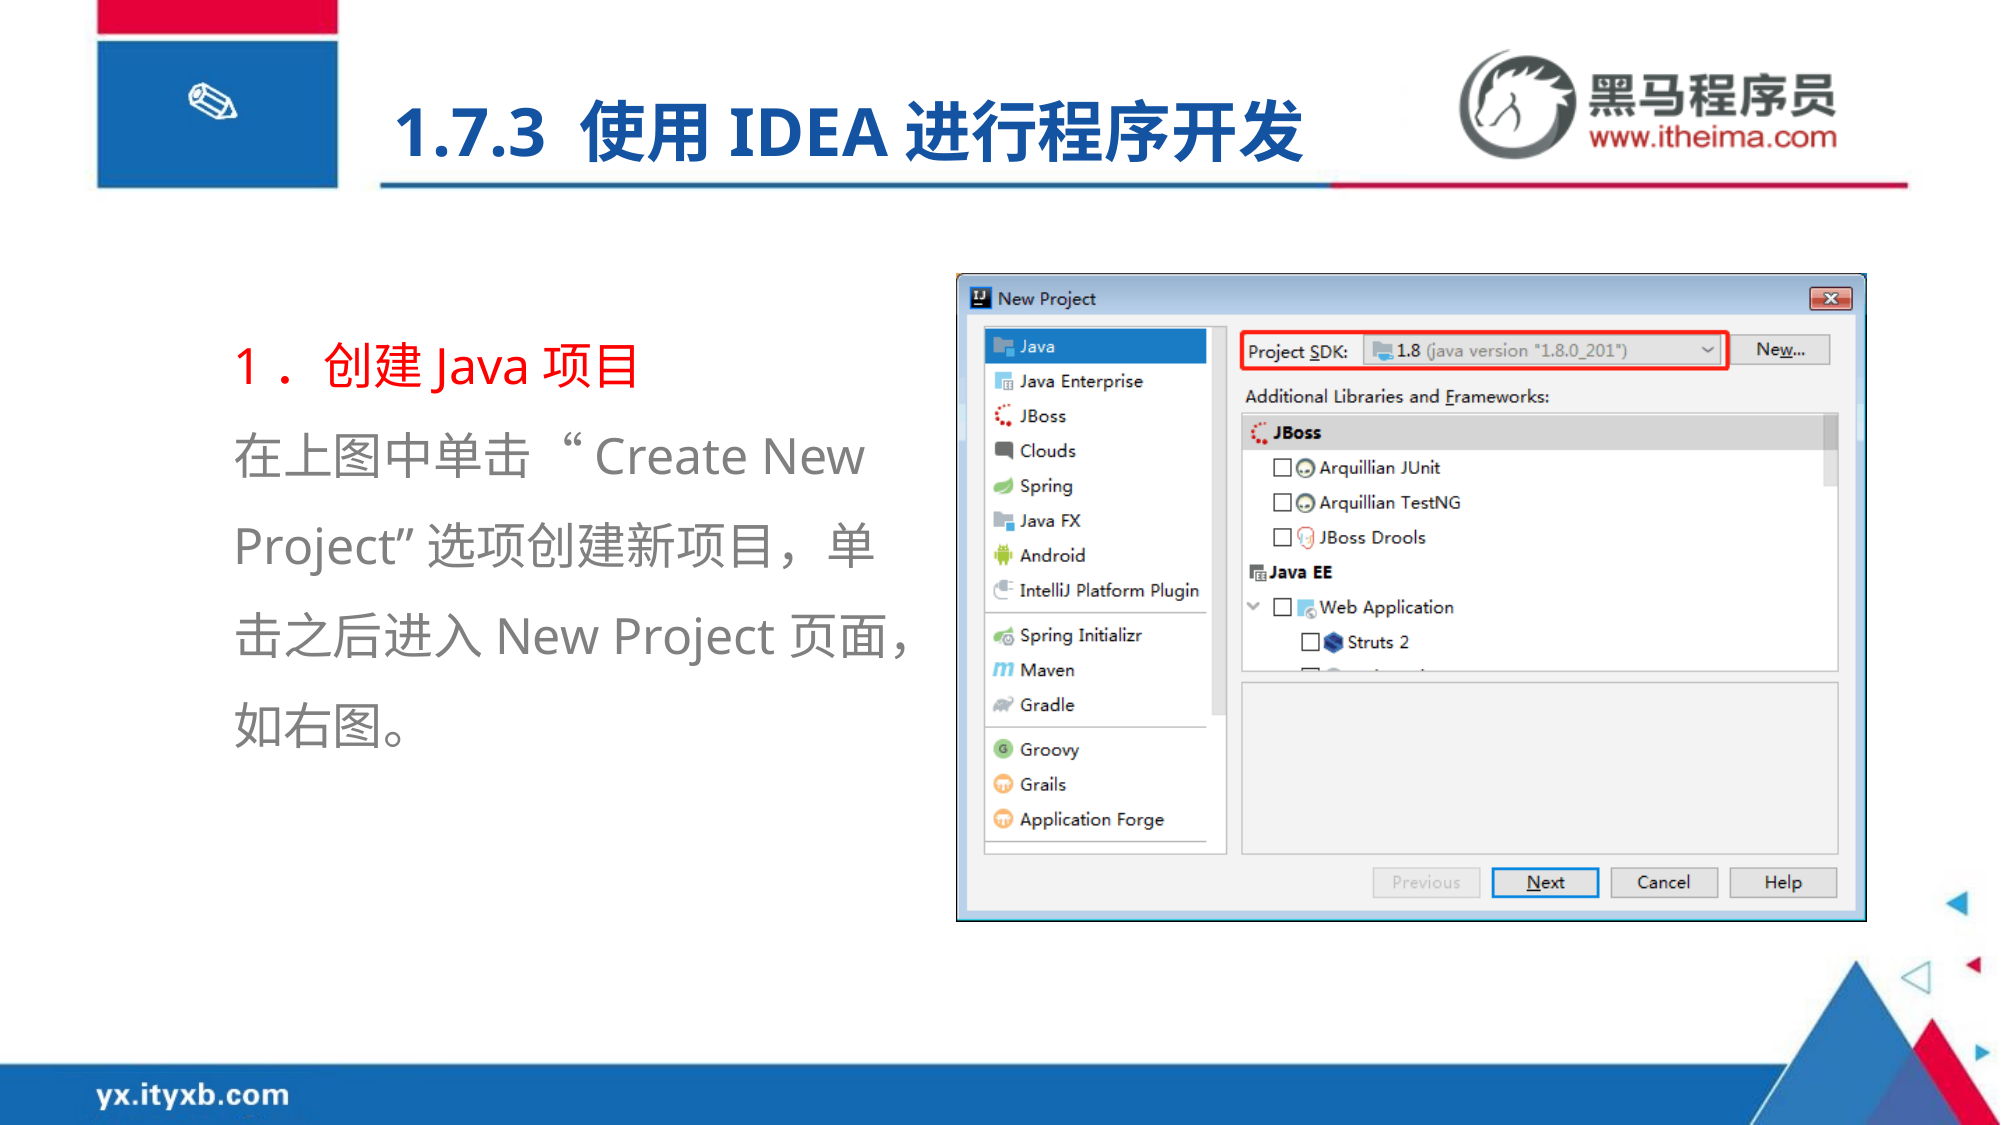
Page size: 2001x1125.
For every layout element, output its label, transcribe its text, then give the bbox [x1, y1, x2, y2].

text_box 1.7.3 使用IDEA进行程序开发 [379, 82, 1320, 177]
text_box 1．创建Java项目 在上图中单击“Create New Project”选项创建新项目，单击之后进入New Project页面，如右图。 [218, 297, 904, 854]
picture [0, 0, 2001, 1125]
